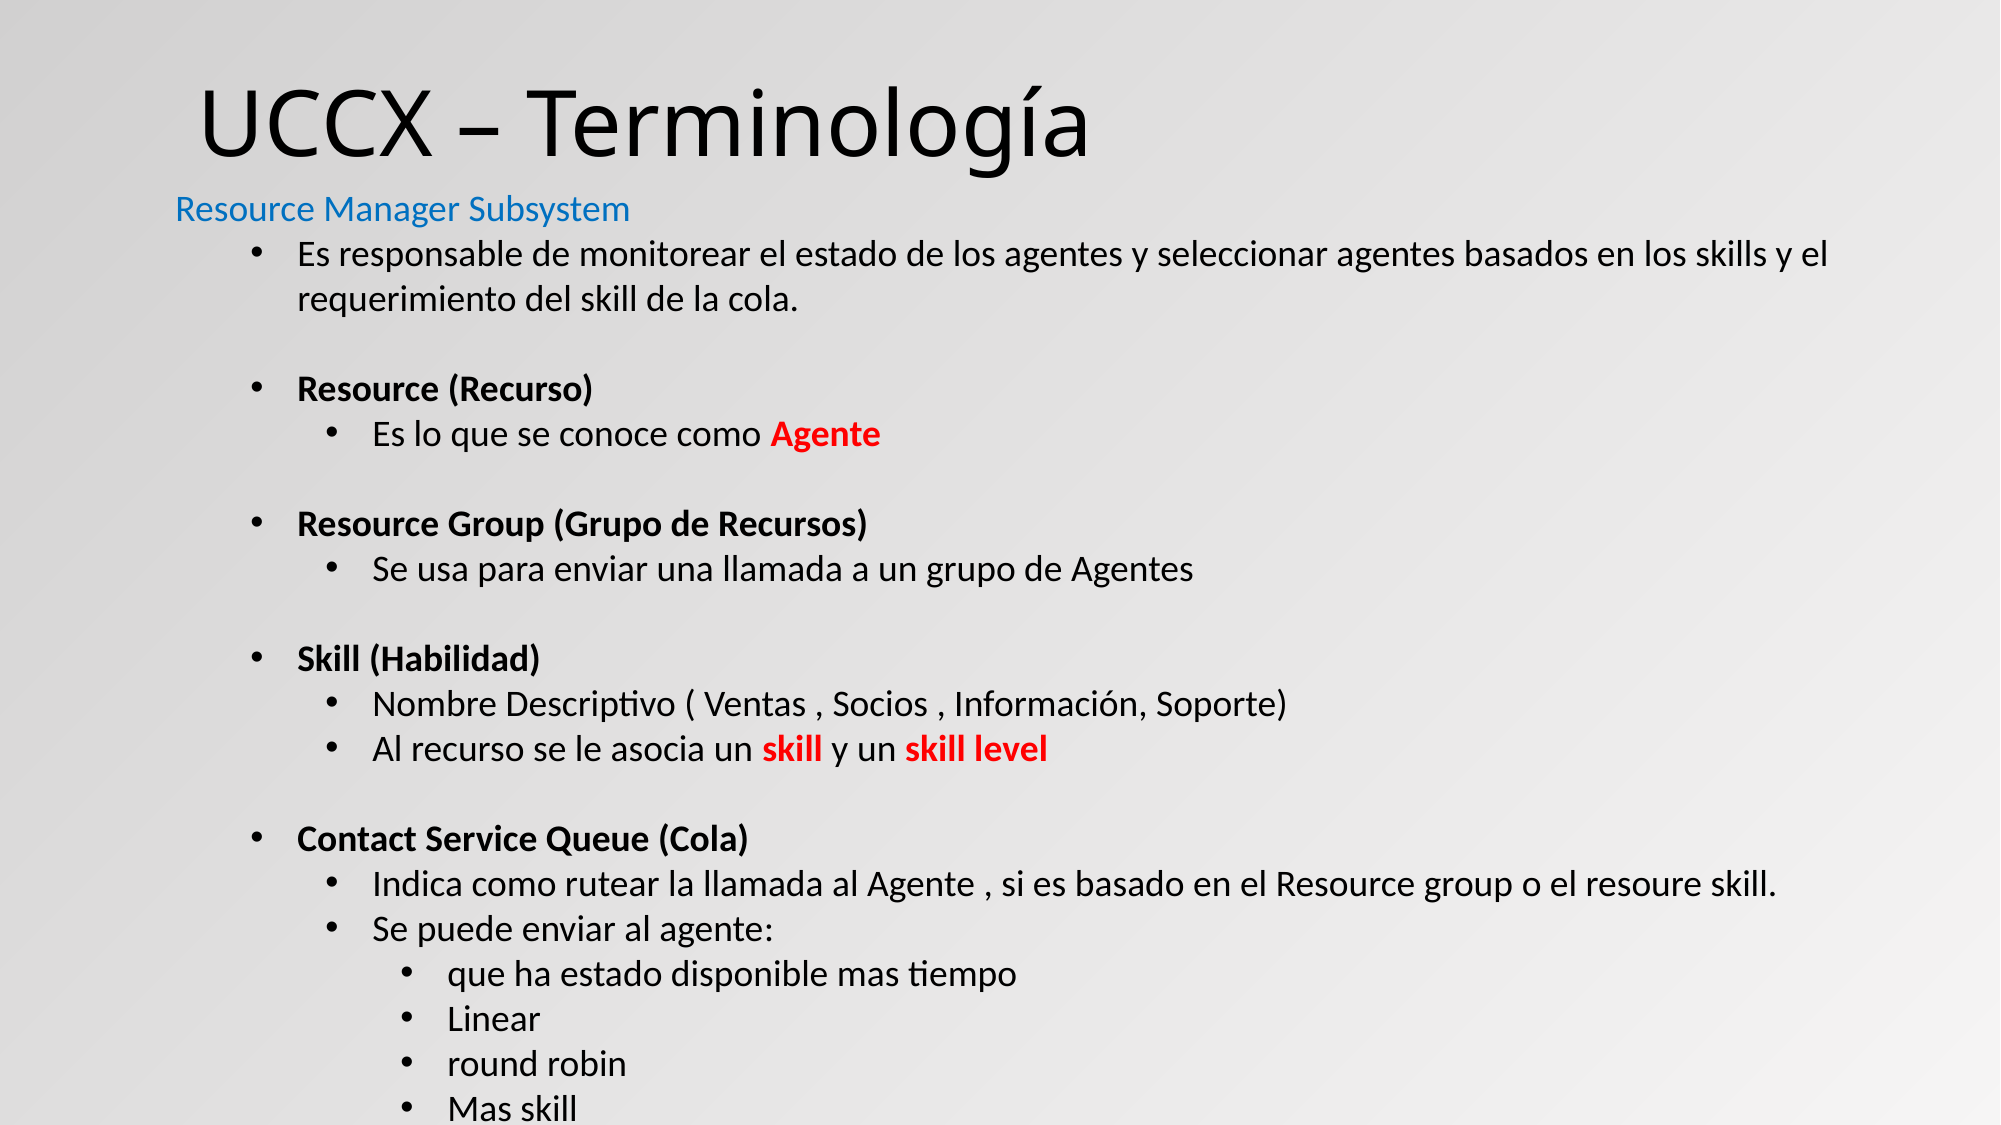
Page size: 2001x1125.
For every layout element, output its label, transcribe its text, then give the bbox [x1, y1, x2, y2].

text_box Resource Manager Subsystem Es responsable de monitorear el estado de los agentes y seleccionar agentes basados en los skills y el requerimiento del skill de la cola. Resource (Recurso) Es lo que se conoce como Agente Resource Group (Grupo de Recursos) Se usa para enviar una llamada a un grupo de Agentes Skill (Habilidad) Nombre Descriptivo ( Ventas , Socios , Información, Soporte) Al recurso se le asocia un skill y un skill level Contact Service Queue (Cola) Indica como rutear la llamada al Agente , si es basado en el Resource group o el resoure skill. Se puede enviar al agente: que ha estado disponible mas tiempo Linear round robin Mas skill [160, 177, 1953, 1125]
title UCCX – Terminología [183, 29, 1851, 177]
